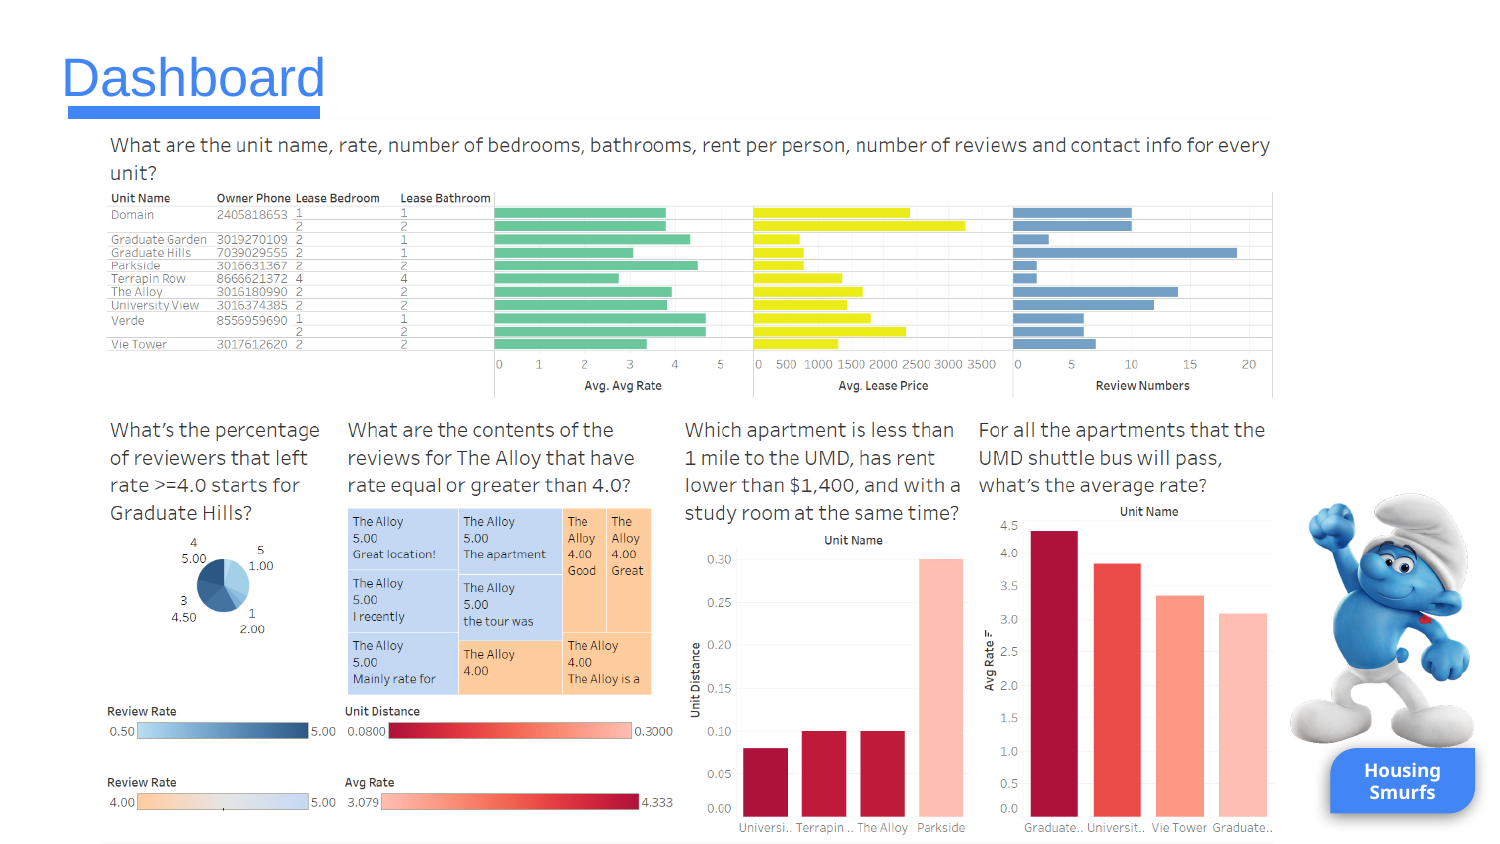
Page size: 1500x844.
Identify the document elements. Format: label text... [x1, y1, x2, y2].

picture [100, 119, 1276, 844]
text_box Housing Smurfs [1330, 755, 1476, 814]
title Dashboard [46, 21, 1454, 193]
picture [1289, 492, 1476, 749]
